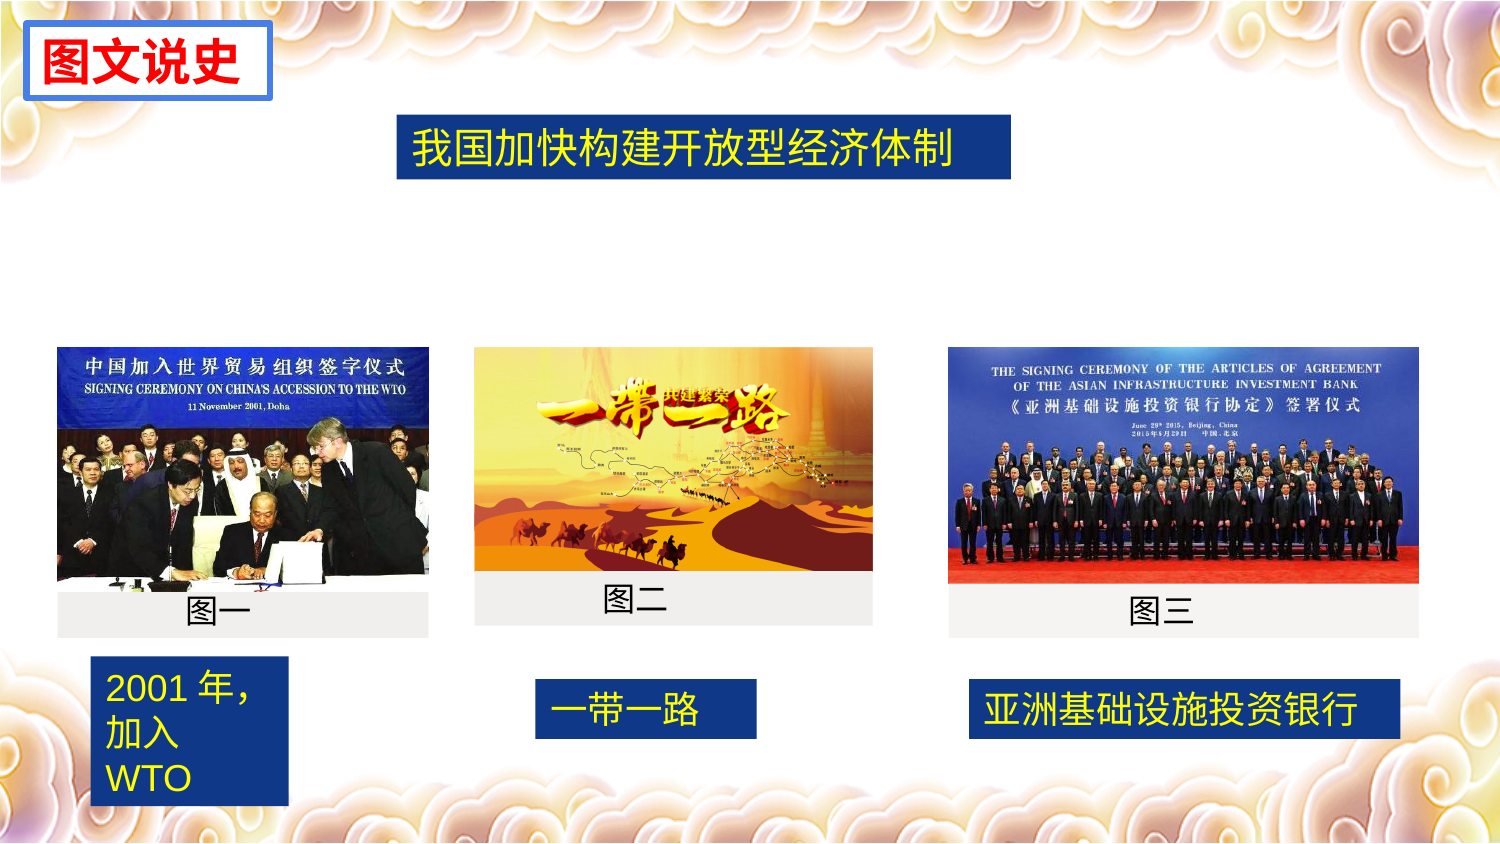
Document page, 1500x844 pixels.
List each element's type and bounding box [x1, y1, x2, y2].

text_box [57, 347, 1419, 639]
picture [0, 603, 1500, 843]
picture [0, 0, 1500, 240]
